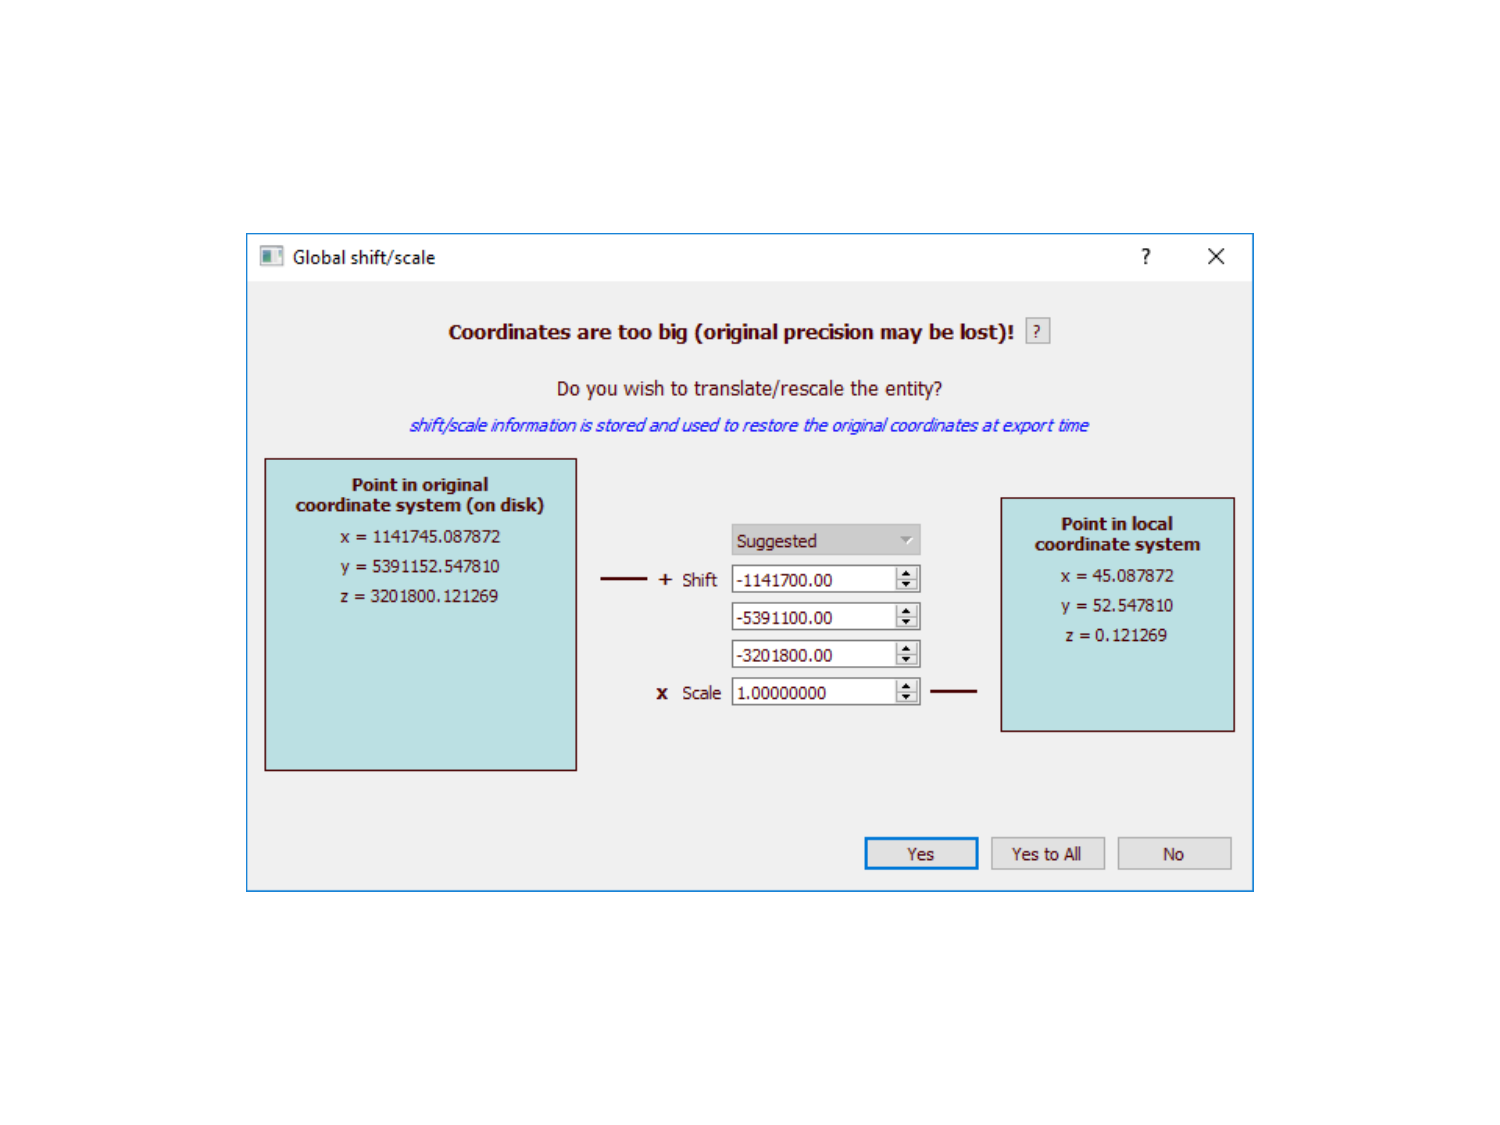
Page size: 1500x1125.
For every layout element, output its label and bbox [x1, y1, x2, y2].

picture [245, 233, 1255, 892]
